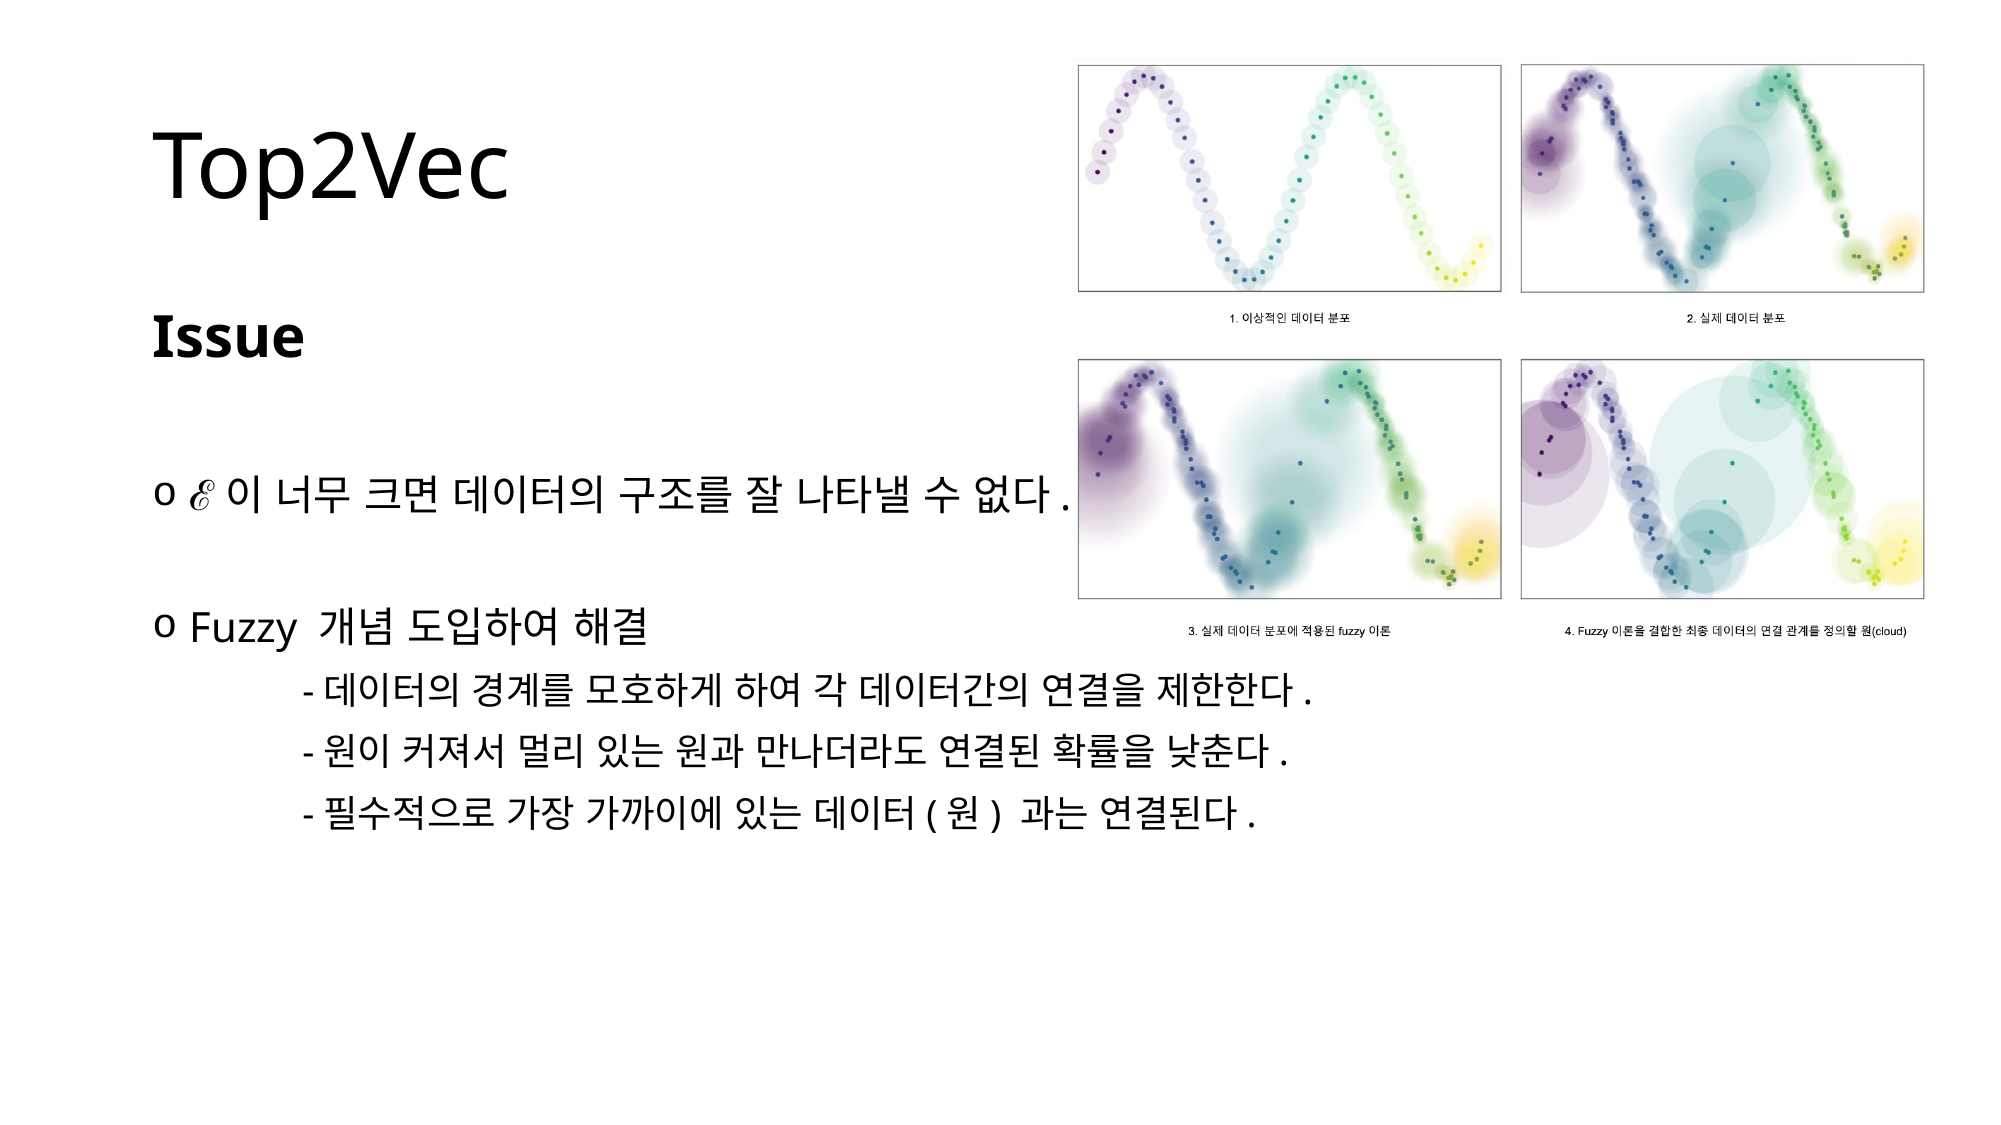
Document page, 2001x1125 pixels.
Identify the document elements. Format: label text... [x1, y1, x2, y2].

picture [1072, 59, 1927, 646]
list Issue ℰ이 너무 크면 데이터의 구조를 잘 나타낼 수 없다. Fuzzy 개념 도입하여 해결 -데이터의 경계를 모호하게 하여 각 데이터간의 연결을 제한한다. -원이 커져서 멀리 있는 원과 만나더라도 연결된 확률을 낮춘다. -필수적으로 가장 가까이에 있는 데이터(원) 과는 연결된다. [137, 299, 1863, 1014]
title Top2Vec [137, 59, 1072, 278]
